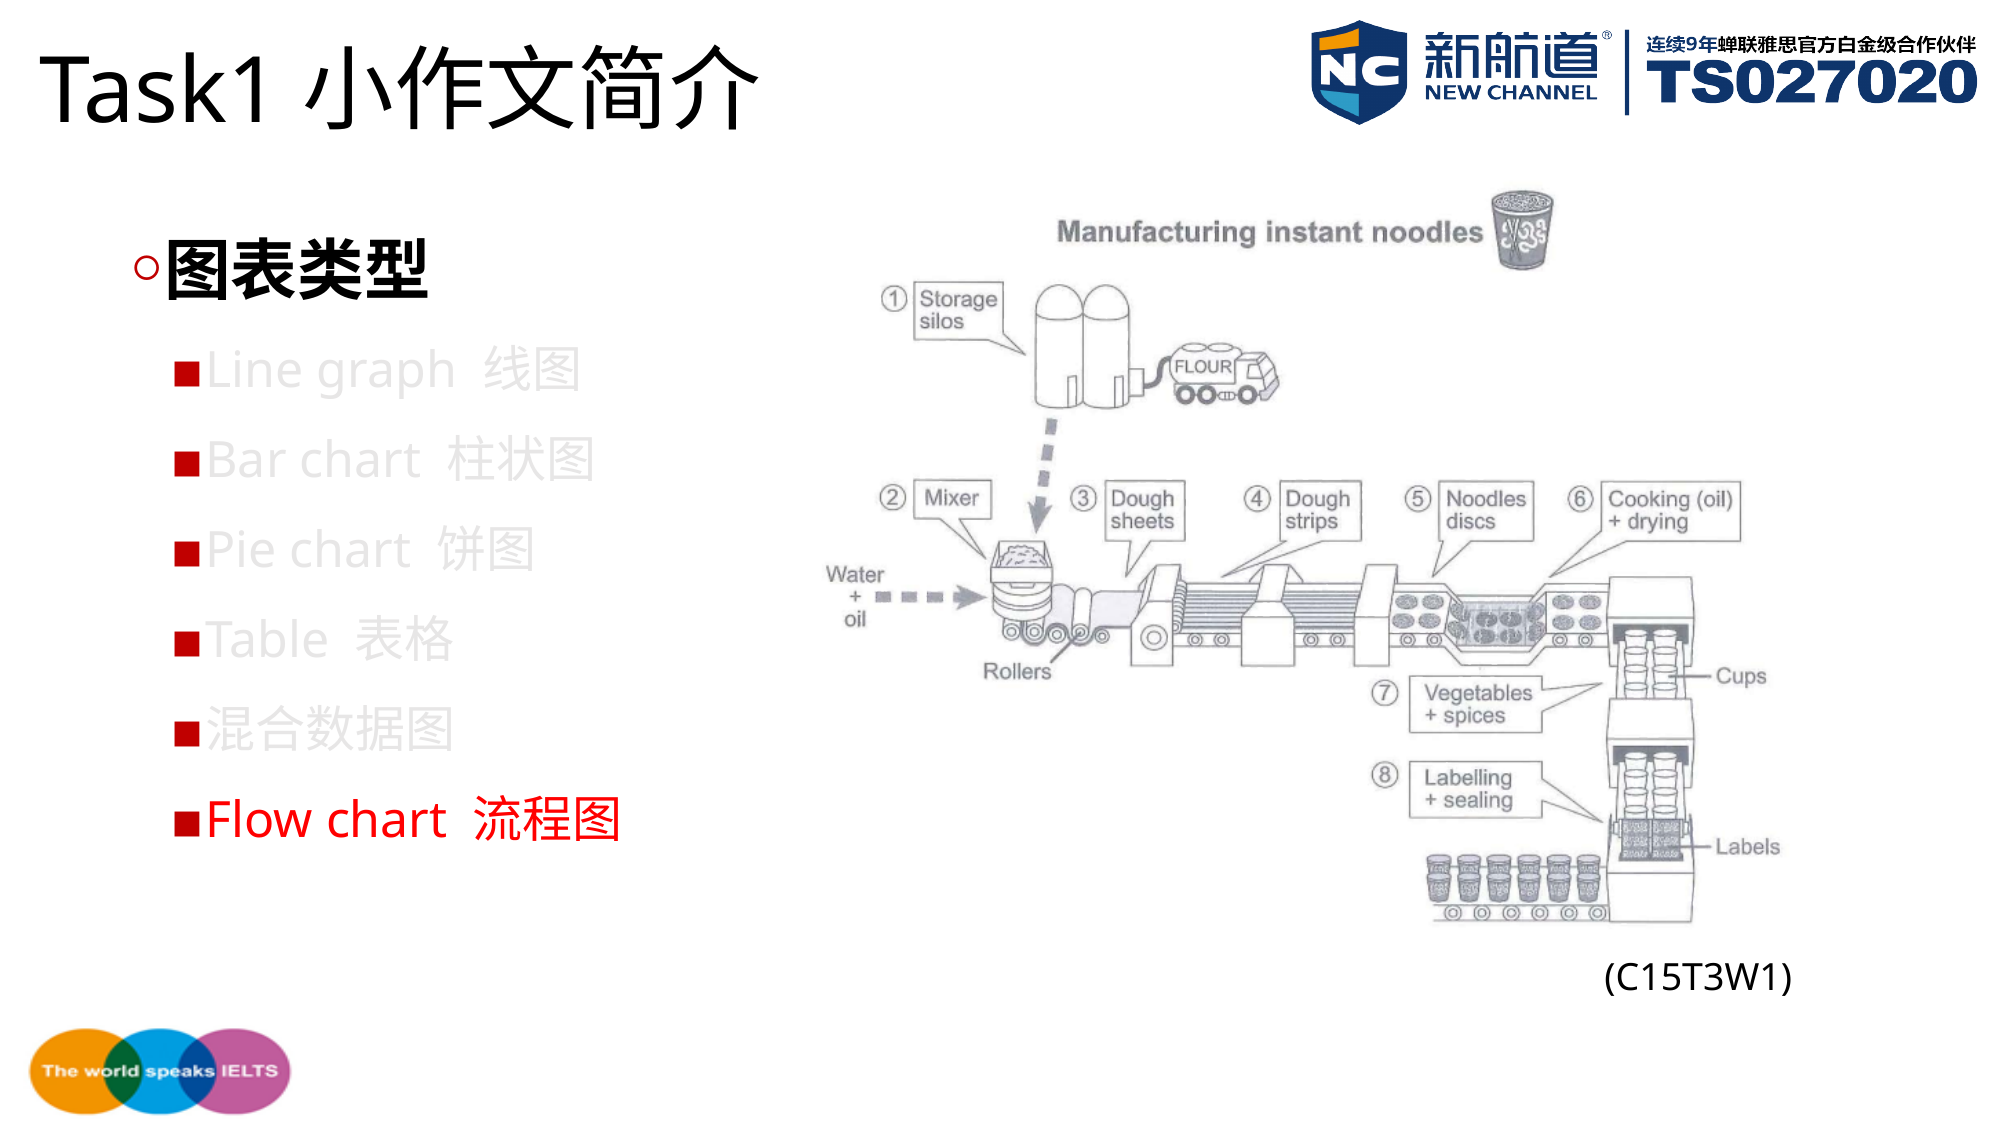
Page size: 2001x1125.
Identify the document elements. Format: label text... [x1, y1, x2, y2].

picture [4, 1024, 311, 1122]
picture [766, 162, 1841, 963]
text_box (C15T3W1) [1589, 963, 1808, 1006]
text_box 图表类型 Line graph 线图 Bar chart 柱状图 Pie chart 饼图 Table 表格 混合数据图 Flow chart 流程图 [115, 140, 1117, 856]
text_box Task1小作文简介 [24, 0, 1750, 202]
picture [1750, 0, 1983, 146]
